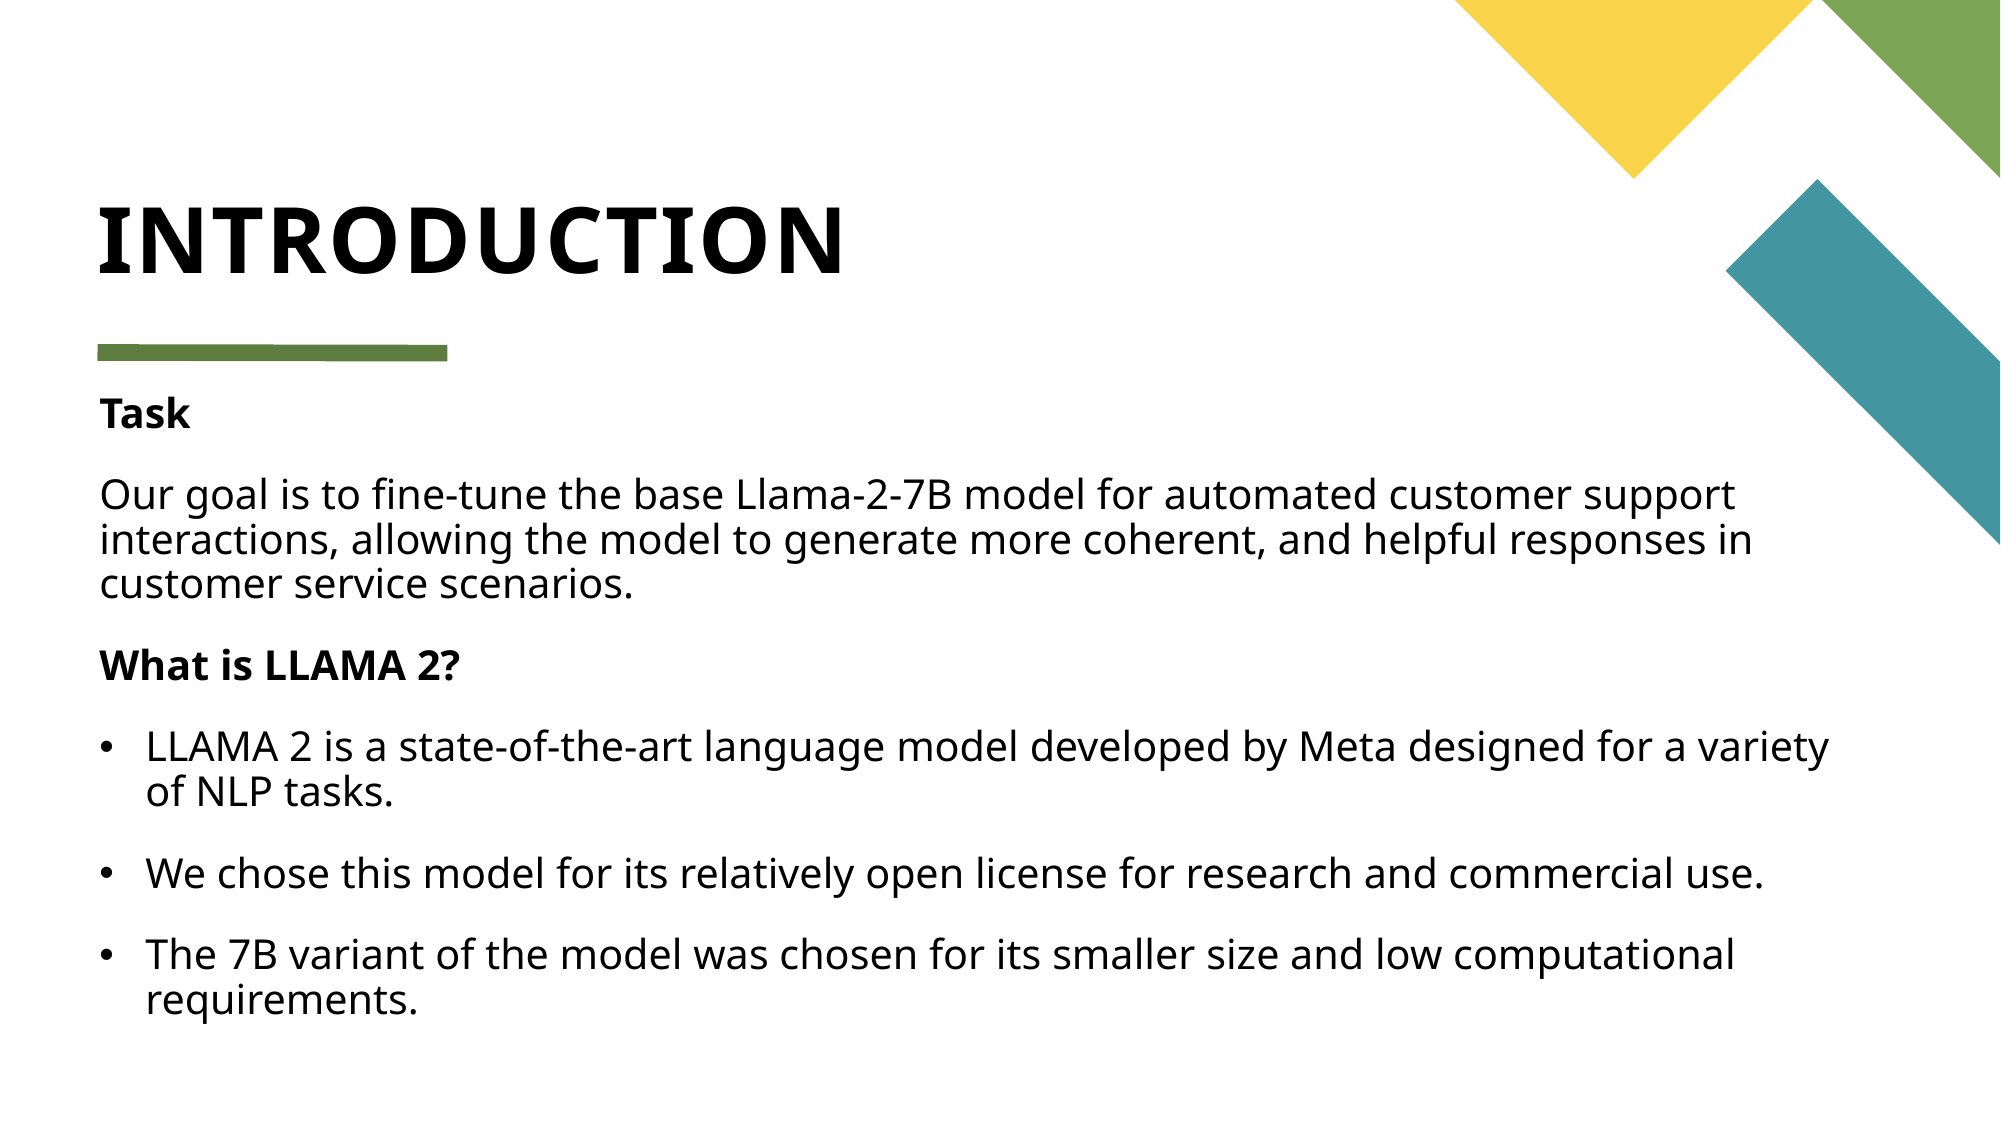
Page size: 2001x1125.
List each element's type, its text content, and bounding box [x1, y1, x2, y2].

title INTRODUCTION [97, 32, 1898, 291]
list Task Our goal is to fine-tune the base Llama-2-7B model for automated customer support interactions, allowing the model to generate more coherent, and helpful responses in customer service scenarios. What is LLAMA 2? LLAMA 2 is a state-of-the-art language model developed by Meta designed for a variety of NLP tasks. We chose this model for its relatively open license for research and commercial use. The 7B variant of the model was chosen for its smaller size and low computational requirements. [99, 317, 1856, 1030]
